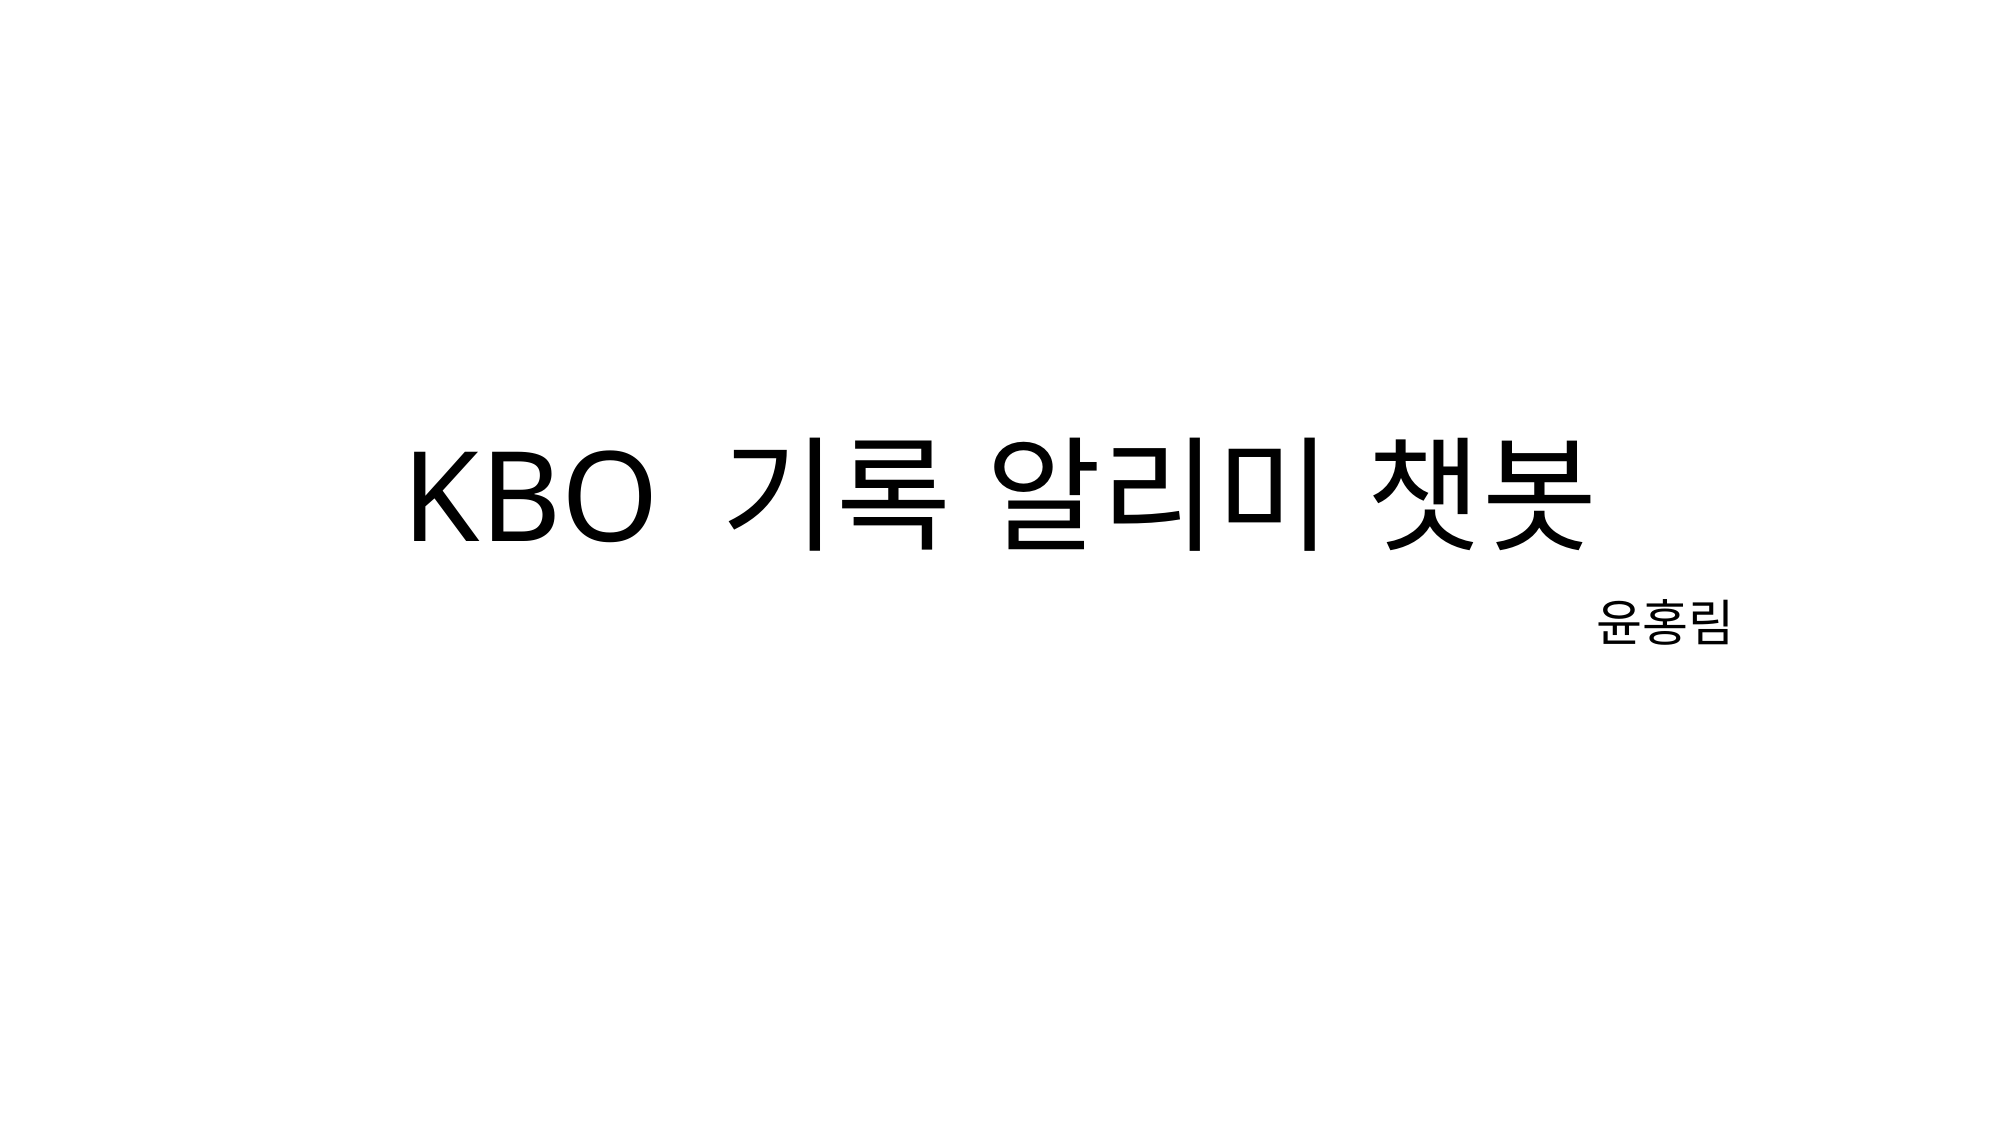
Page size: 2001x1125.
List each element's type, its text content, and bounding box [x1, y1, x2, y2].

subtitle 윤홍림 [249, 590, 1750, 863]
title KBO 기록 알리미 챗봇 [249, 184, 1750, 576]
